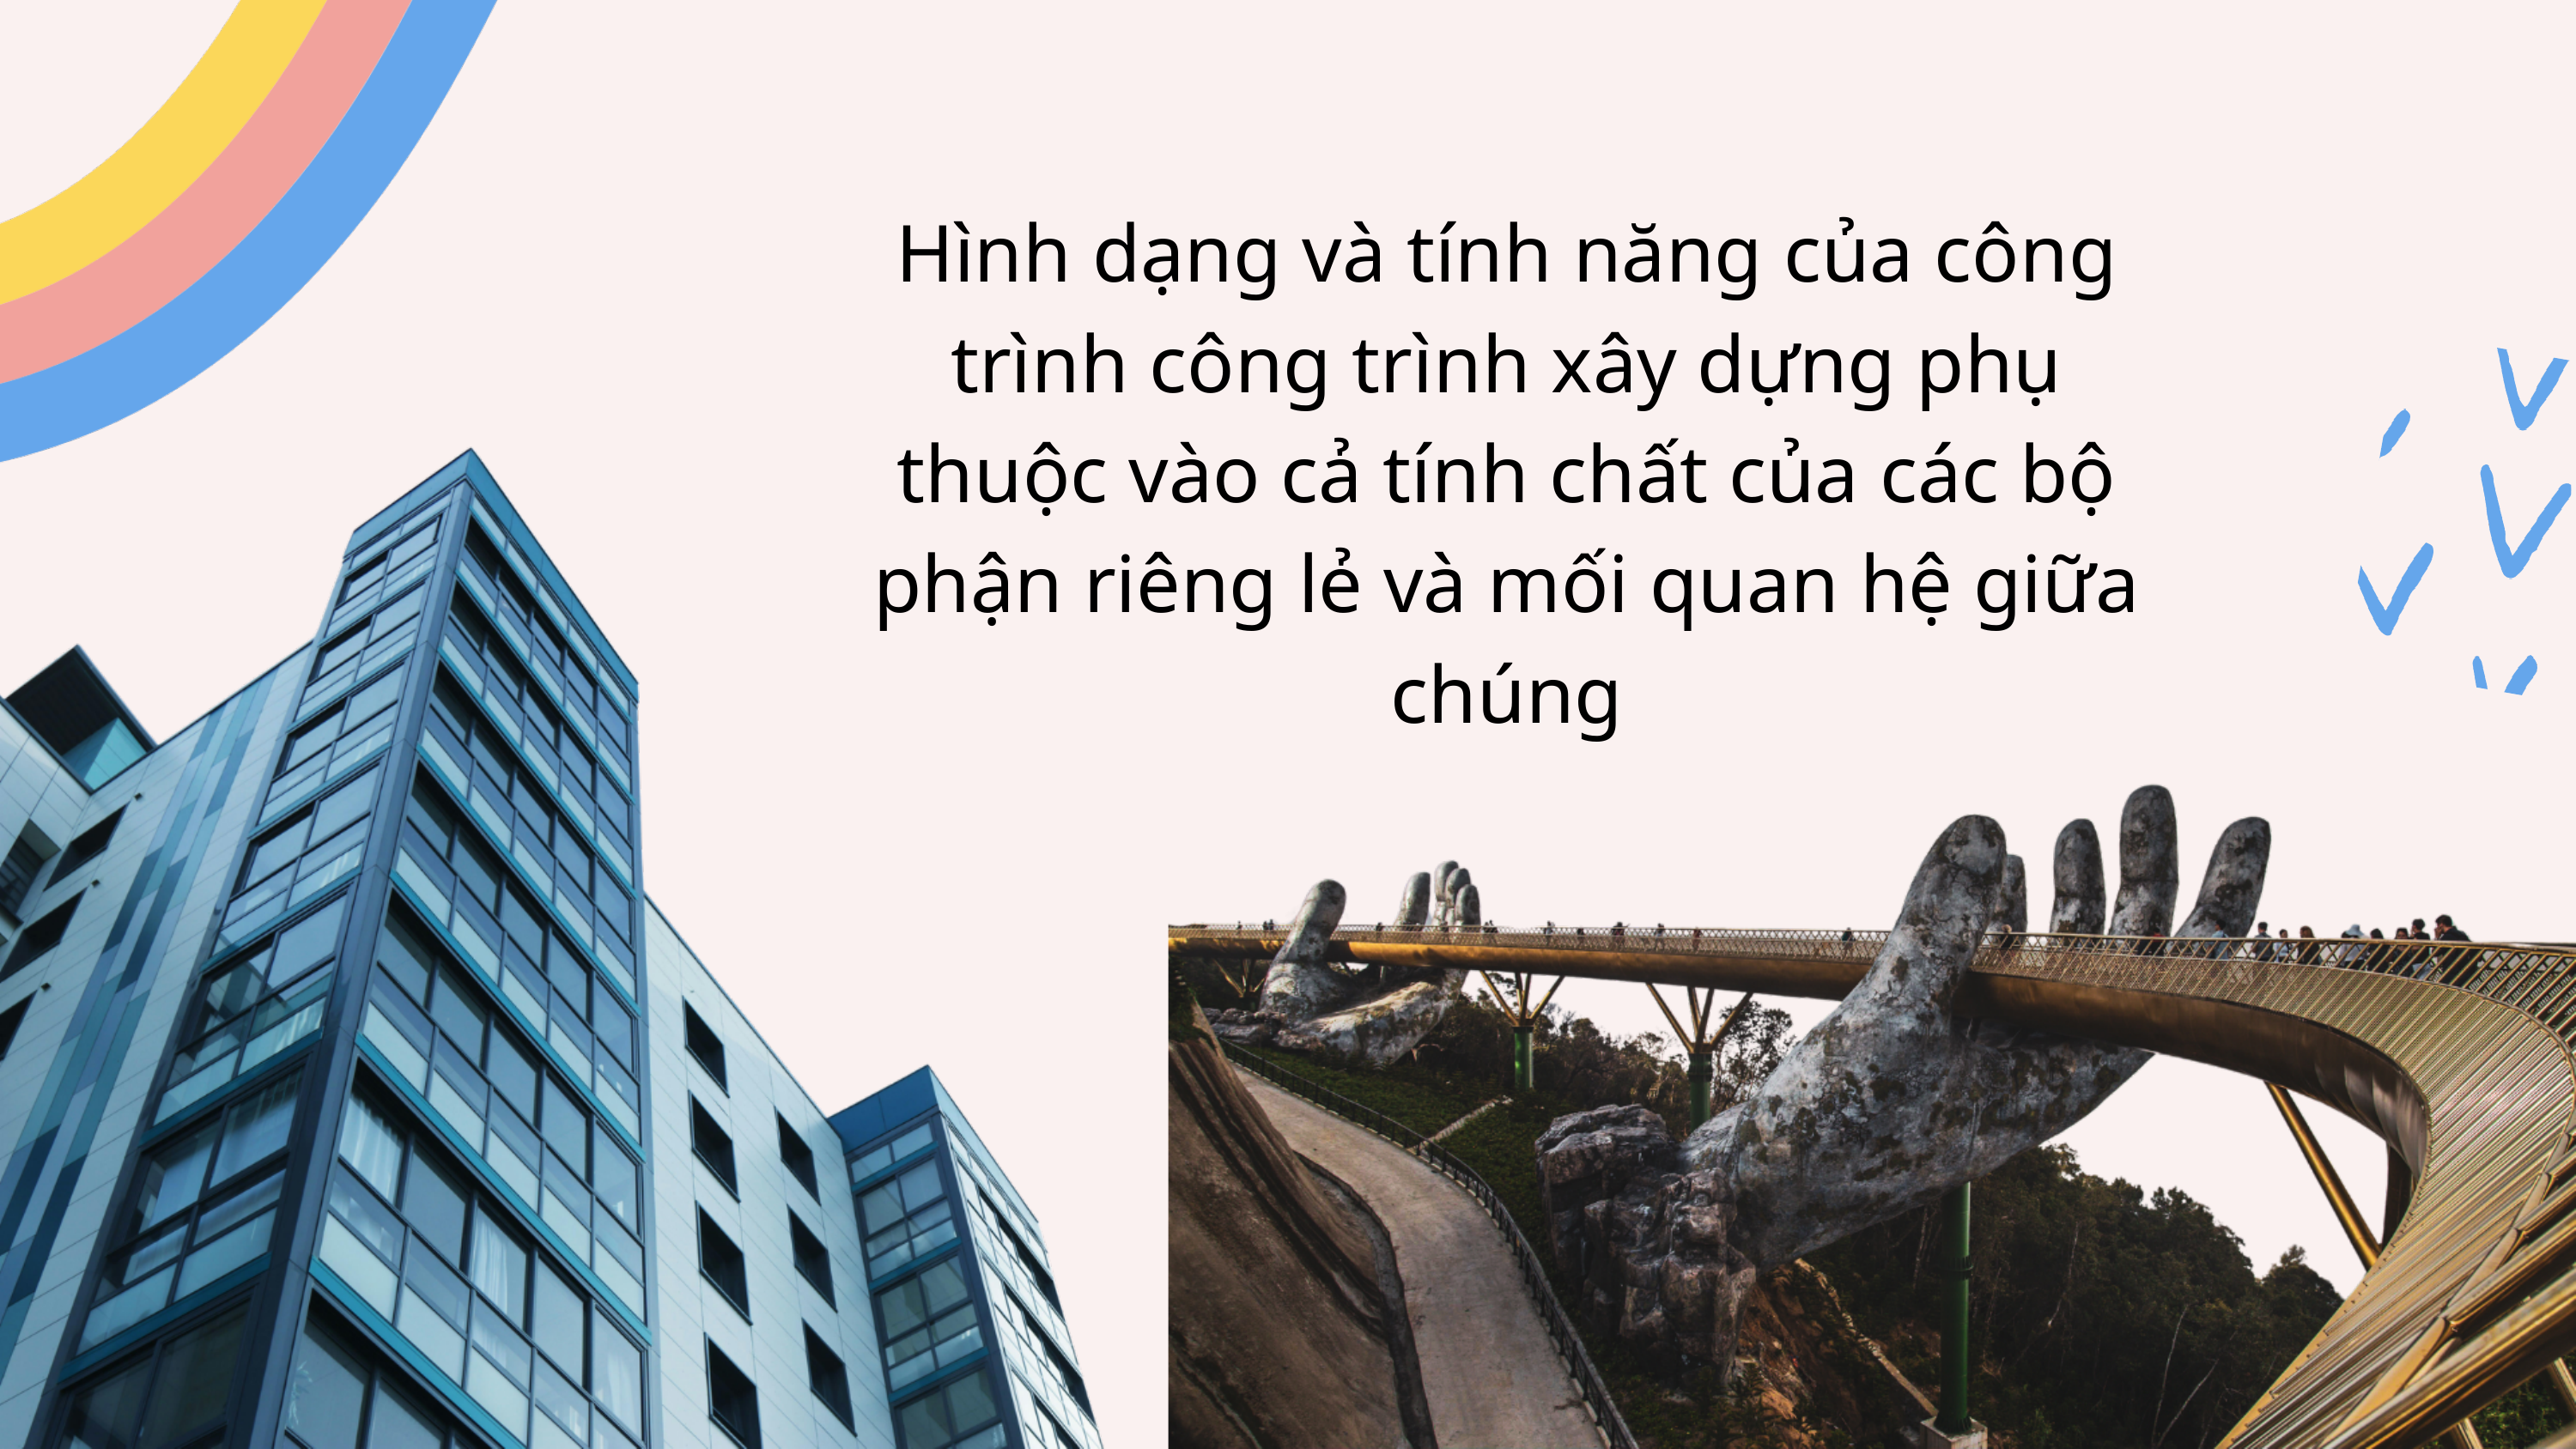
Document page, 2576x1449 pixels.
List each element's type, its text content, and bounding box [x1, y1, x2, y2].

text_box [0, 0, 671, 412]
text_box [0, 412, 1168, 1449]
text_box [2370, 330, 2576, 511]
text_box Hình dạng và tính năng của công trình công trình xây dựng phụ thuộc vào cả tính chất của các bộ phận riêng lẻ và mối quan hệ giữa chúng [866, 188, 2148, 739]
text_box [1168, 511, 2576, 1449]
